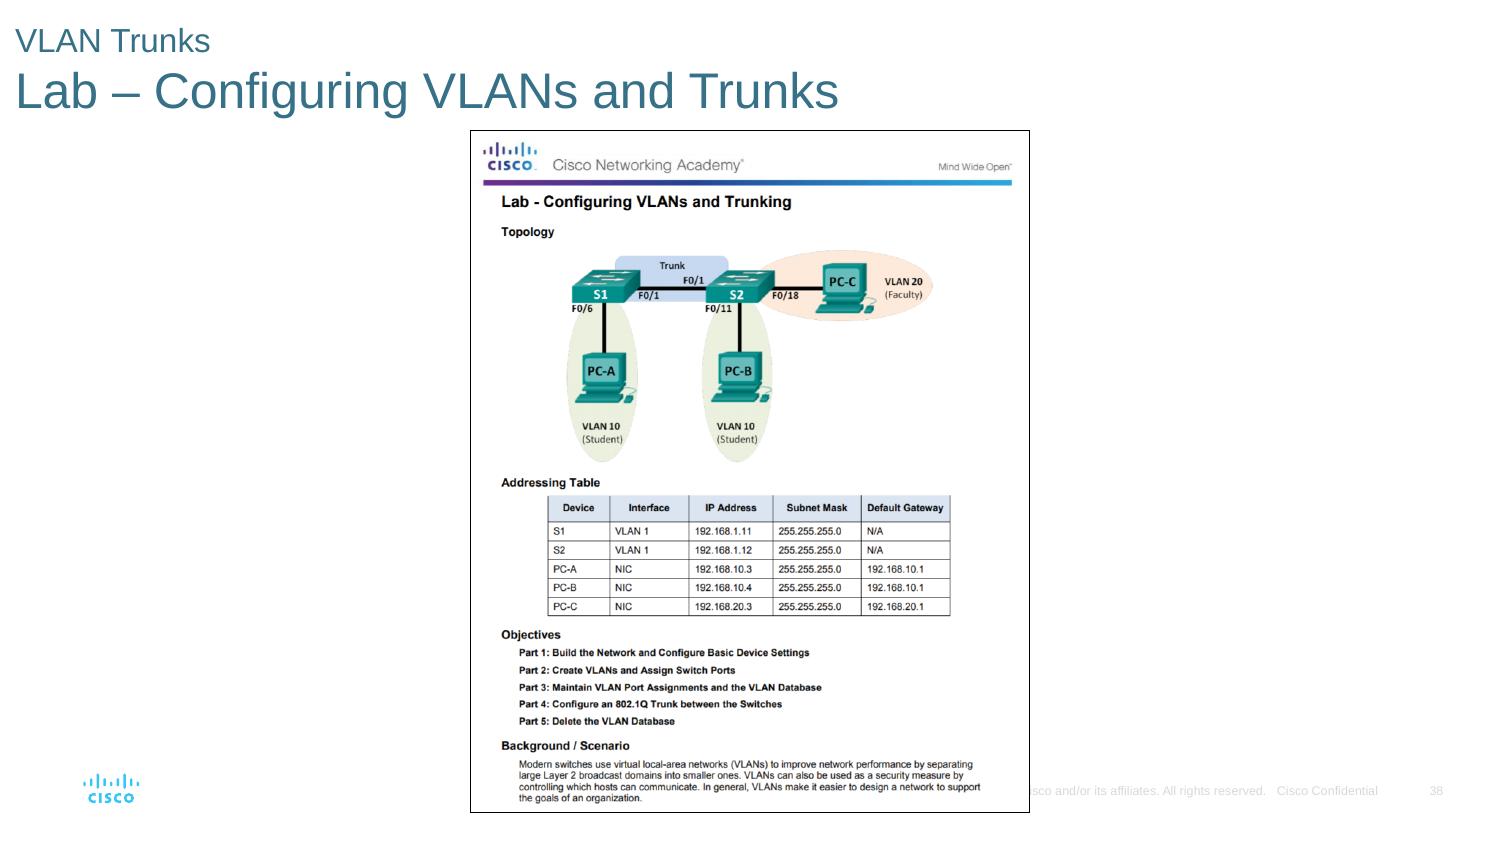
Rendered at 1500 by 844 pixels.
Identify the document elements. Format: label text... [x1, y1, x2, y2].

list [469, 130, 1030, 813]
title VLAN Trunks Lab – Configuring VLANs and Trunks [0, 6, 1500, 131]
